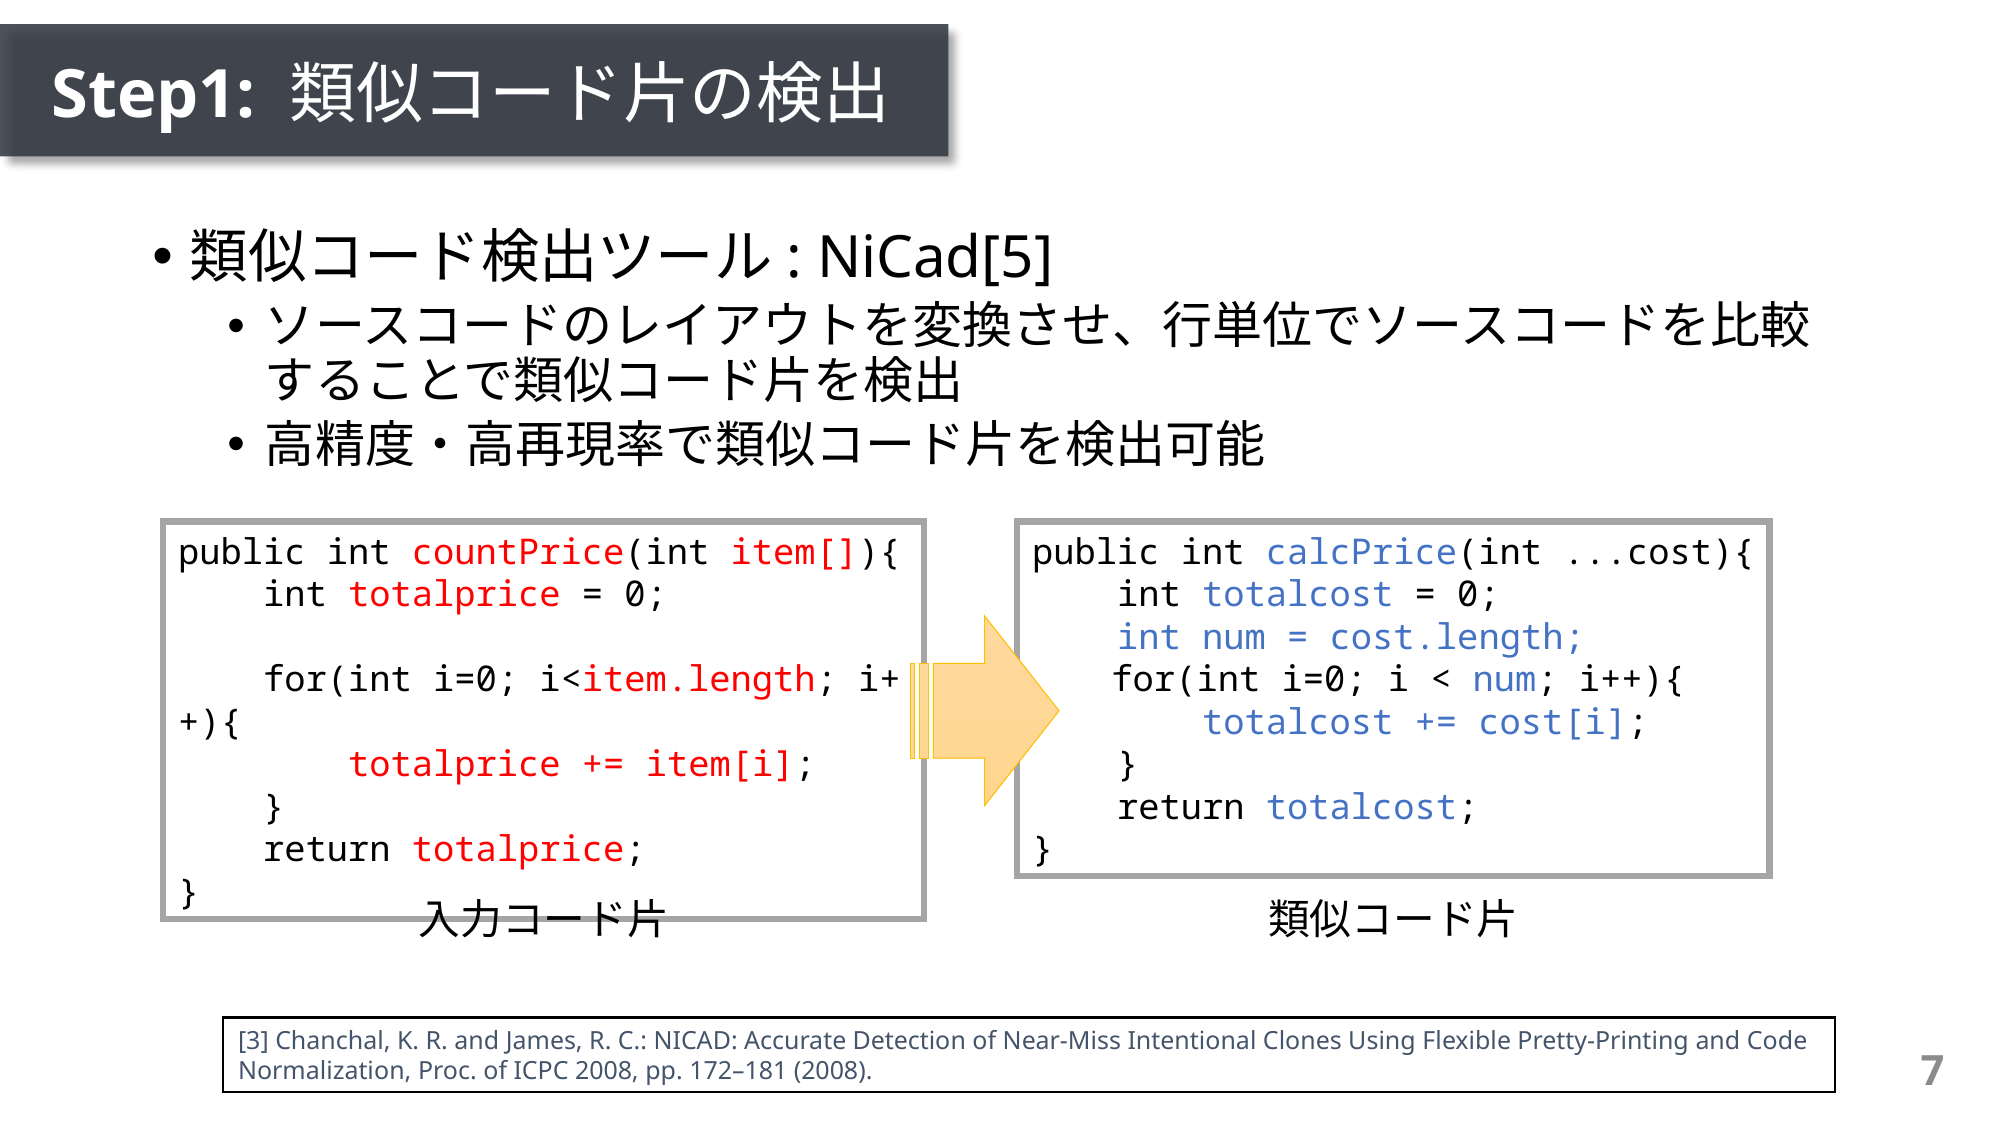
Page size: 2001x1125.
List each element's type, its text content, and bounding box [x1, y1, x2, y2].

text_box [3] Chanchal, K. R. and James, R. C.: NICAD: Accurate Detection of Near-Miss Intentional Clones Using Flexible Pretty-Printing and Code Normalization, Proc. of ICPC 2008, pp. 172–181 (2008). [222, 1016, 1836, 1093]
text_box 入力コード片 [356, 885, 731, 951]
text_box [932, 614, 1060, 808]
text_box public int calcPrice(int ...cost){ int totalcost = 0; int num = cost.length; for(int i=0; i < num; i++){ totalcost += cost[i]; } return totalcost; } [1016, 520, 1770, 877]
list 類似コード検出ツール: NiCad[5] ソースコードのレイアウトを変換させ、行単位でソースコードを比較することで類似コード片を検出 高精度・高再現率で類似コード片を検出可能 [137, 220, 1863, 502]
title Step1: 類似コード片の検出 [36, 36, 957, 156]
text_box [919, 663, 929, 759]
text_box 類似コード片 [1206, 885, 1581, 951]
text_box [910, 663, 915, 759]
text_box public int countPrice(int item[]){ int totalprice = 0; for(int i=0; i<item.length; i++){ totalprice += item[i]; } return totalprice; } [162, 520, 925, 920]
